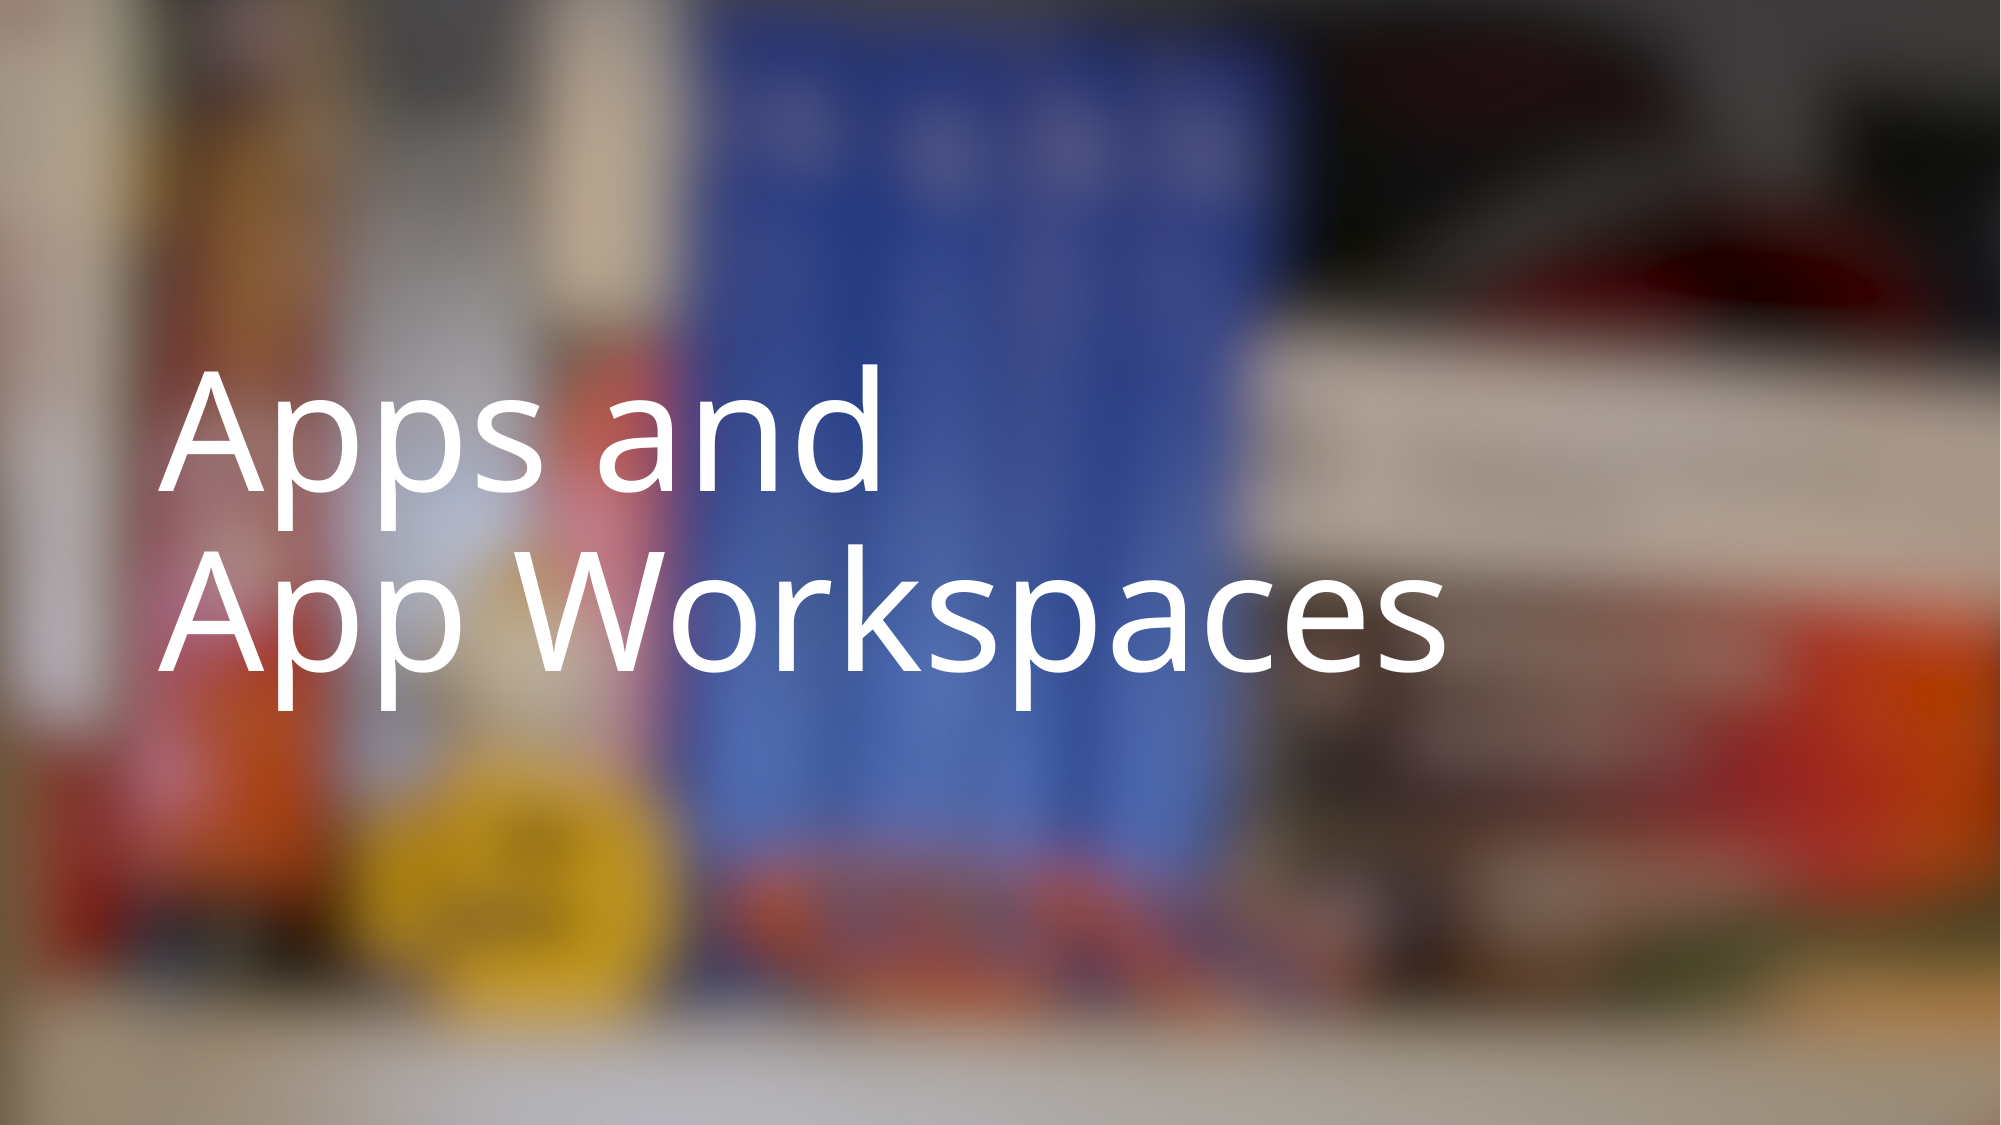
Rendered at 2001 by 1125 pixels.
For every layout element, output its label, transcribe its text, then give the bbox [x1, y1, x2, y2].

title Apps and App Workspaces [143, 419, 1868, 637]
picture [0, 0, 2001, 1125]
